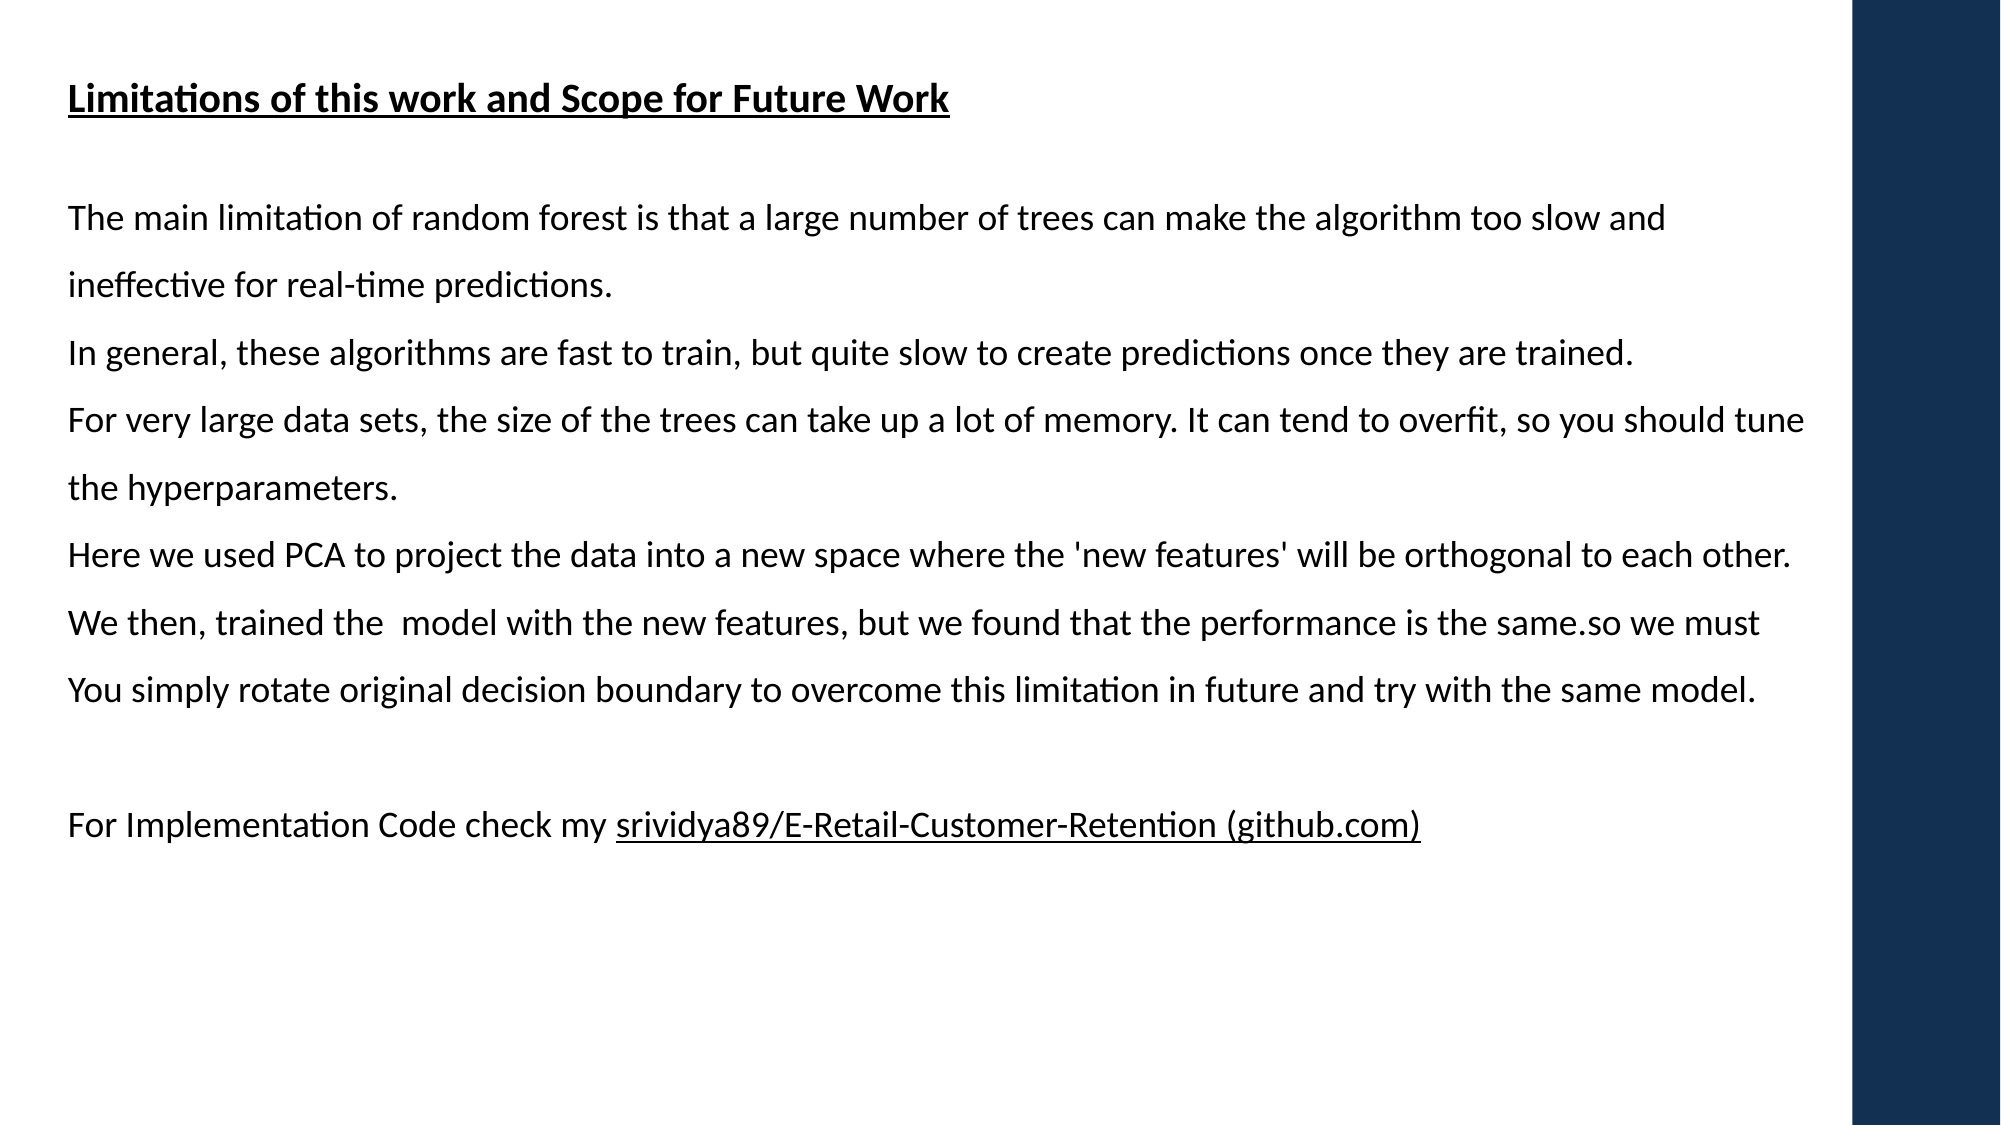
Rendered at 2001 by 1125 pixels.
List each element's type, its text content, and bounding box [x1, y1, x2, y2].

text_box Limitations of this work and Scope for Future Work The main limitation of random forest is that a large number of trees can make the algorithm too slow and ineffective for real-time predictions. In general, these algorithms are fast to train, but quite slow to create predictions once they are trained. For very large data sets, the size of the trees can take up a lot of memory. It can tend to overfit, so you should tune the hyperparameters. Here we used PCA to project the data into a new space where the 'new features' will be orthogonal to each other. We then, trained the model with the new features, but we found that the performance is the same.so we must You simply rotate original decision boundary to overcome this limitation in future and try with the same model. For Implementation Code check my srividya89/E-Retail-Customer-Retention (github.com) [53, 62, 1836, 853]
